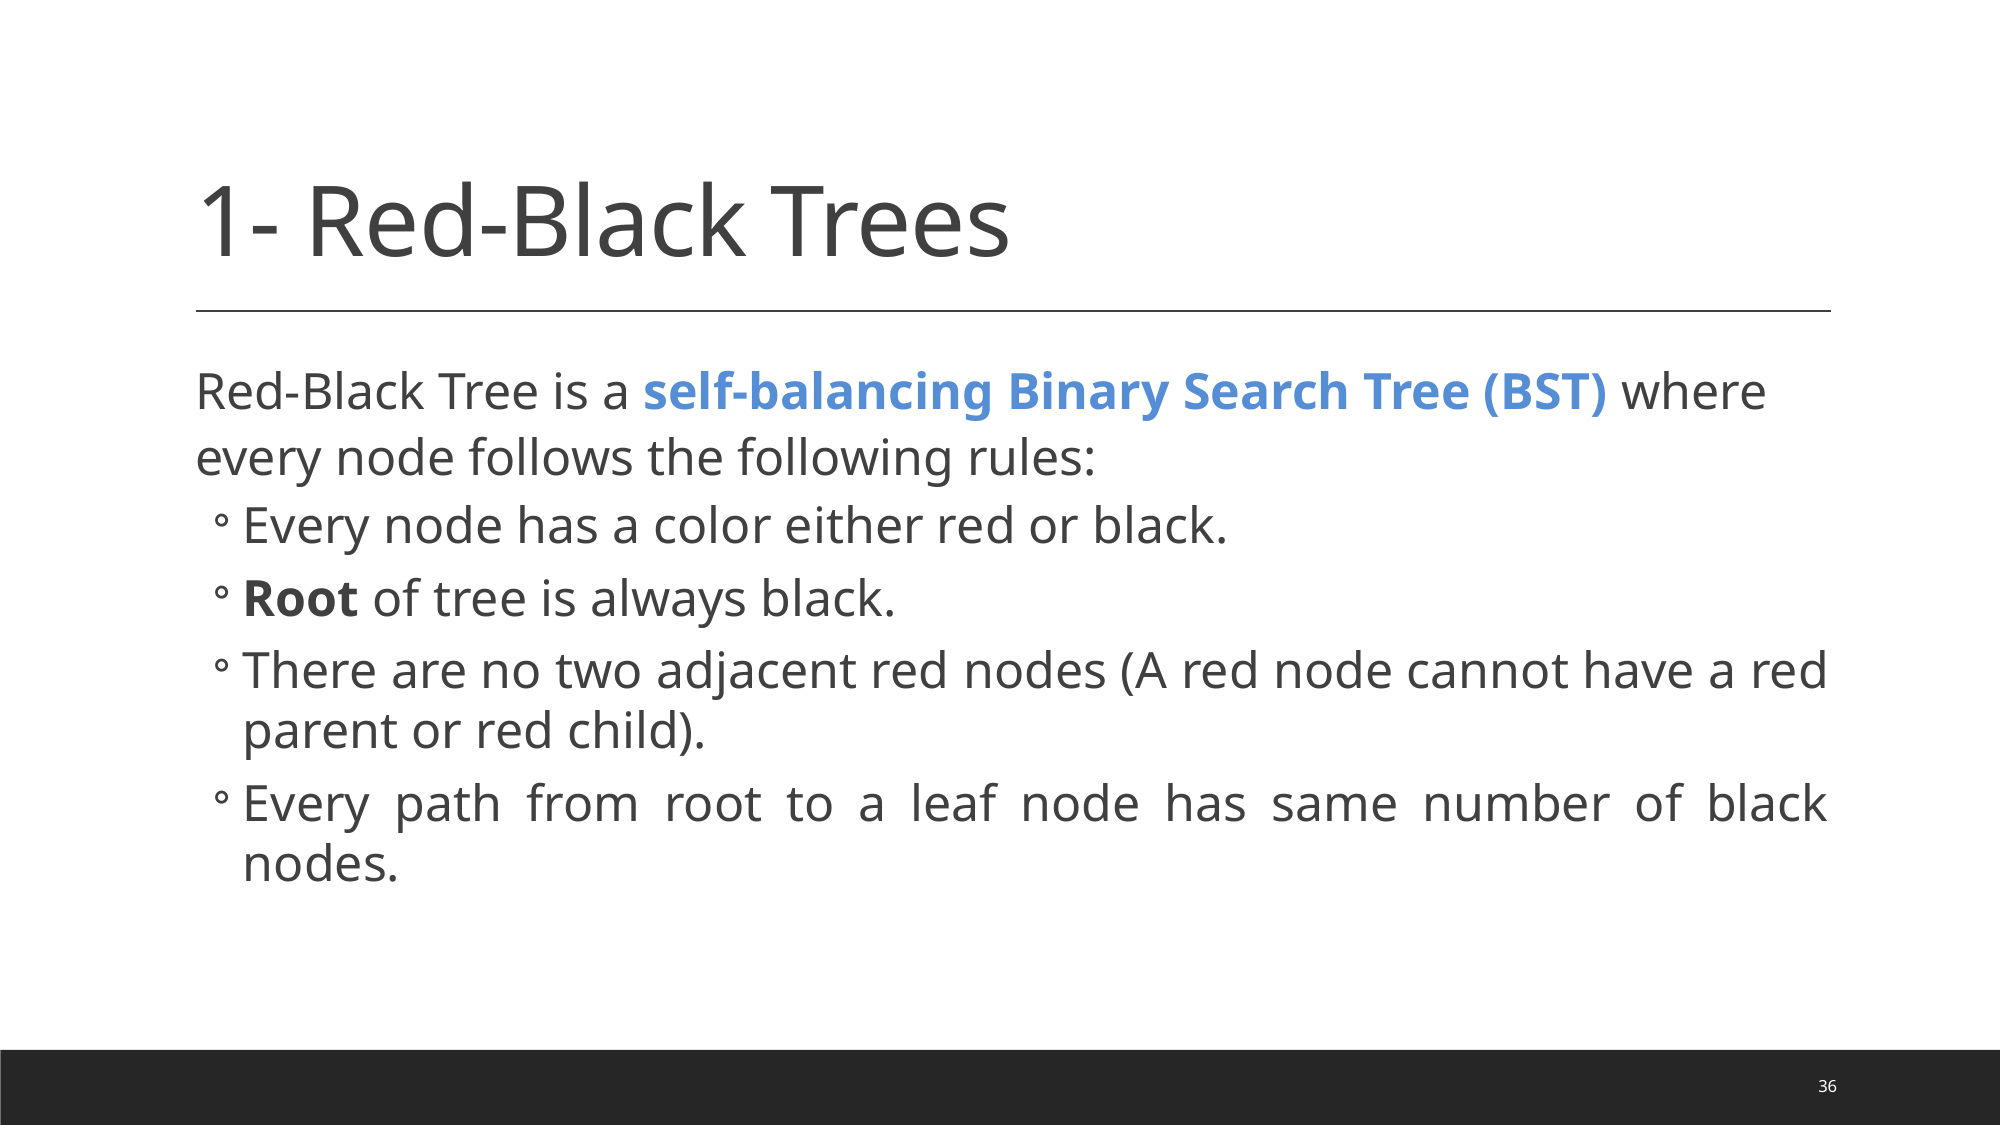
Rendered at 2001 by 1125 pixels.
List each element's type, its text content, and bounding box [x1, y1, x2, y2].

list Red-Black Tree is a self-balancing Binary Search Tree (BST) where every node follows the following rules: Every node has a color either red or black. Root of tree is always black. There are no two adjacent red nodes (A red node cannot have a red parent or red child). Every path from root to a leaf node has same number of black nodes. [180, 345, 1830, 963]
title 1- Red-Black Trees [180, 47, 1830, 285]
slide_number 36 [1803, 1057, 1932, 1118]
